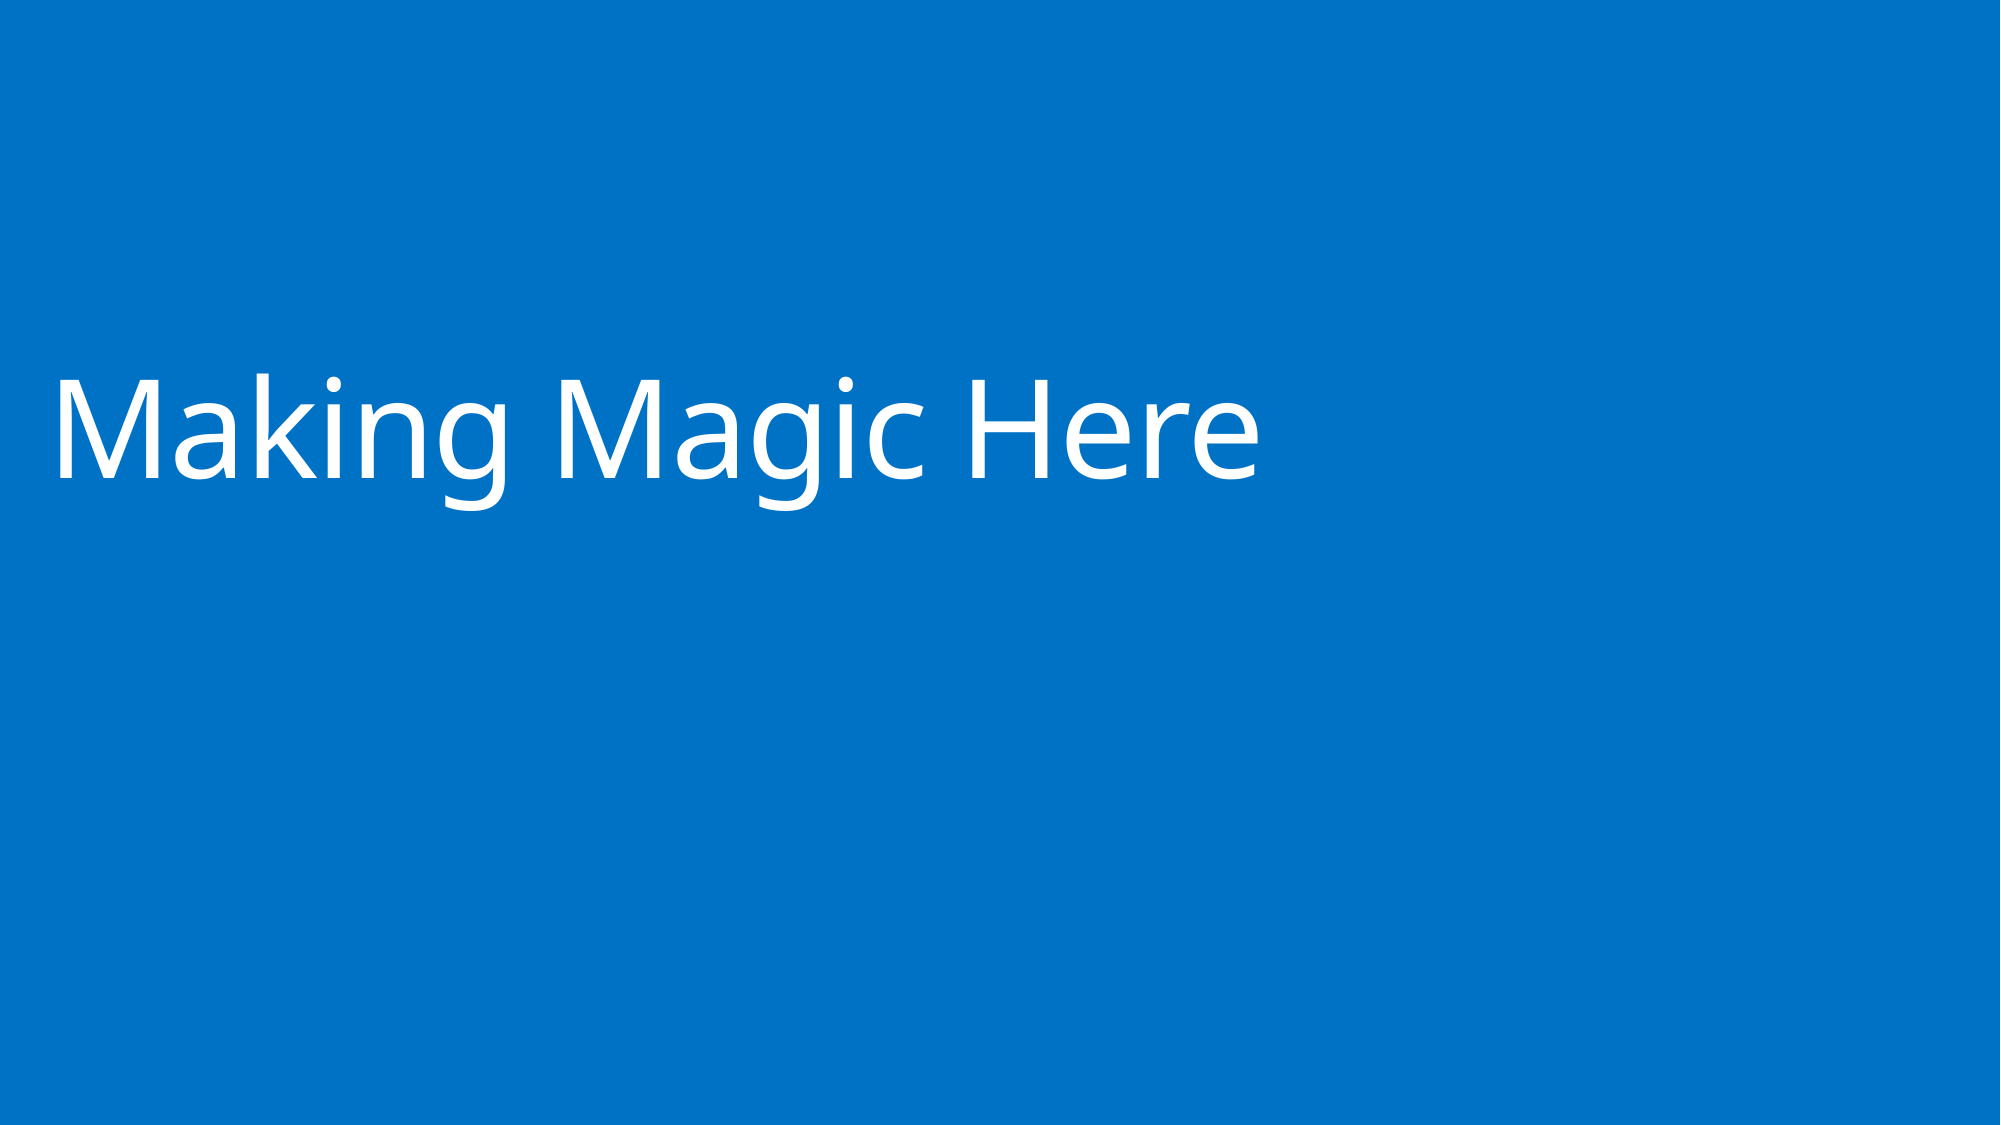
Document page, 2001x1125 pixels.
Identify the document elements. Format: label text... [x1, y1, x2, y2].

title Making Magic Here [24, 337, 1976, 637]
